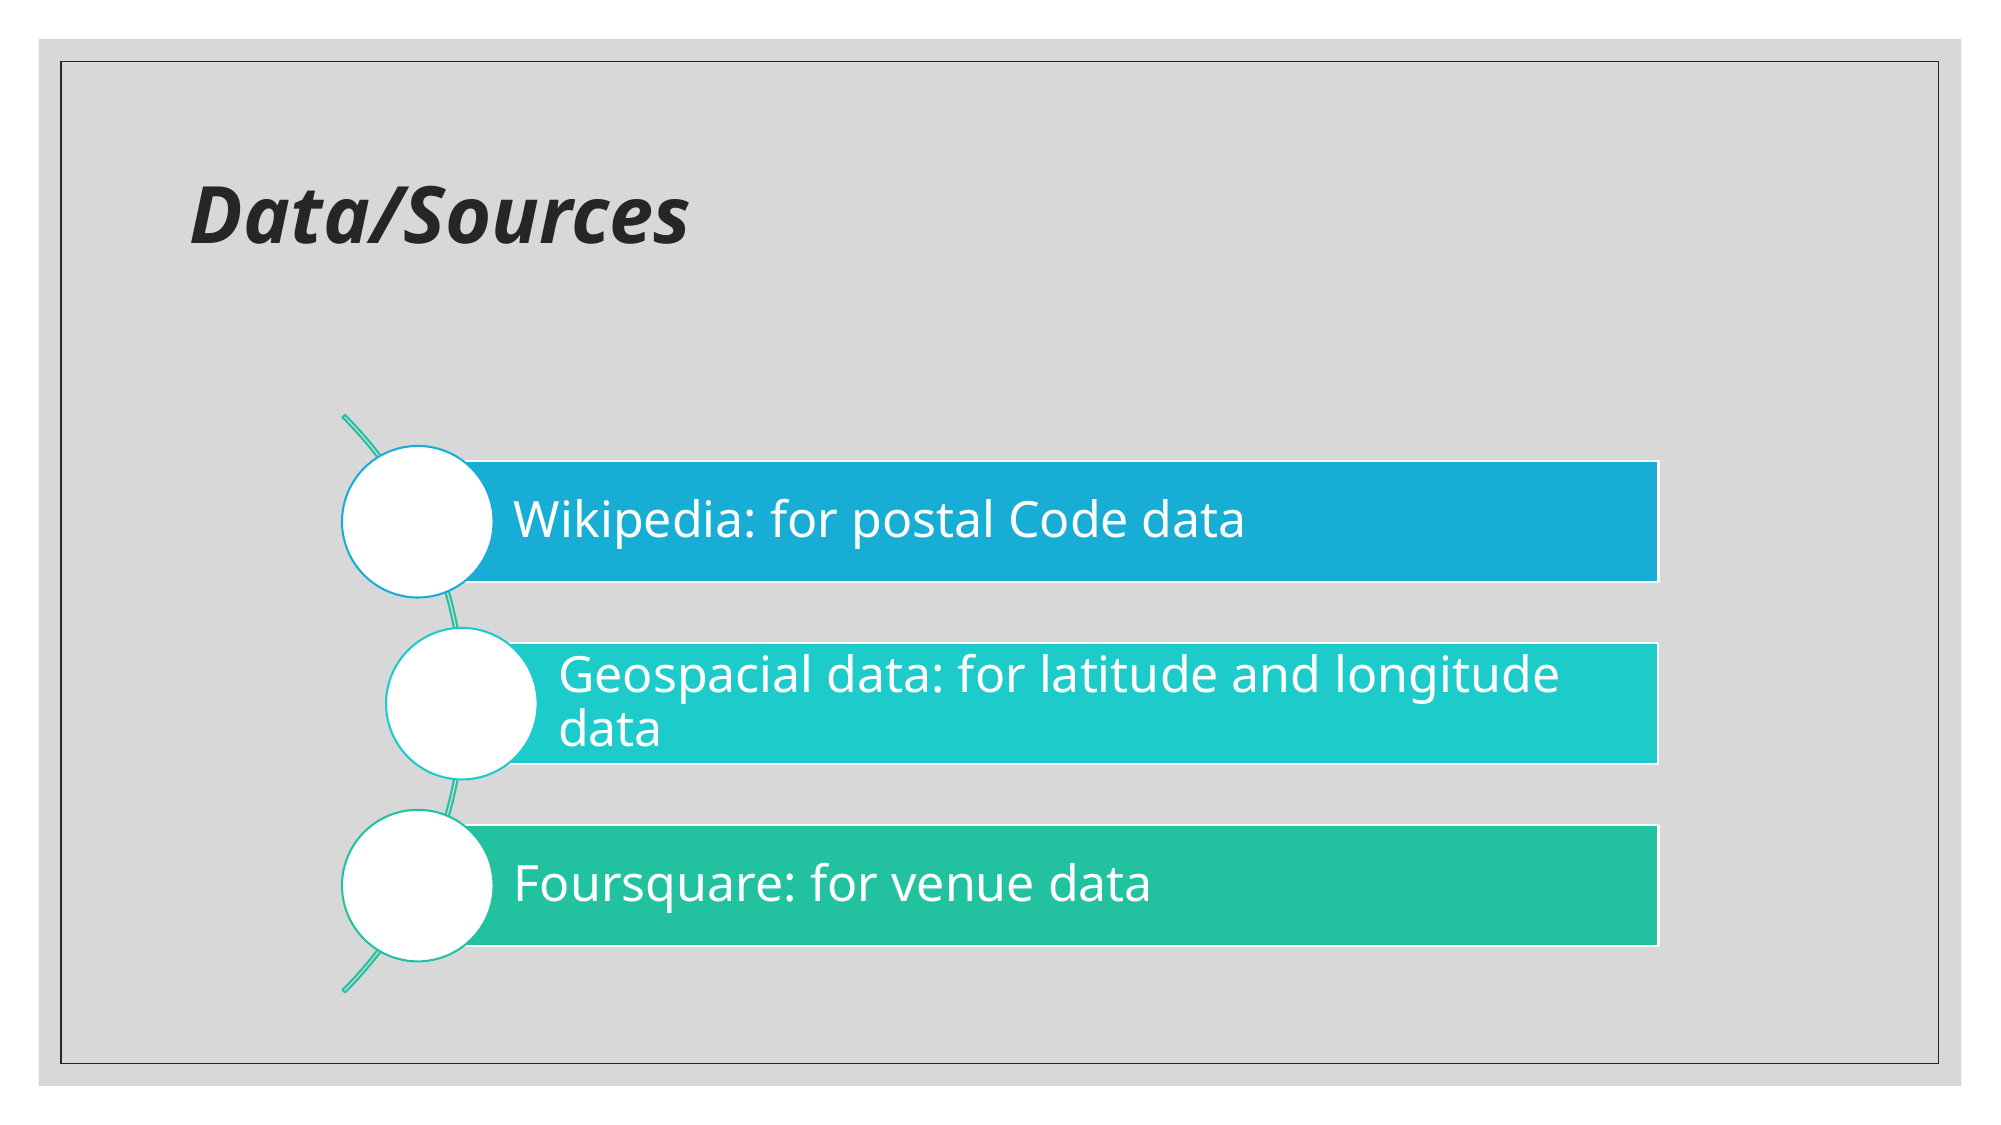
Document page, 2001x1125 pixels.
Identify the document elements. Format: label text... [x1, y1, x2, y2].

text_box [333, 400, 1667, 1007]
title Data/Sources [174, 105, 1825, 331]
